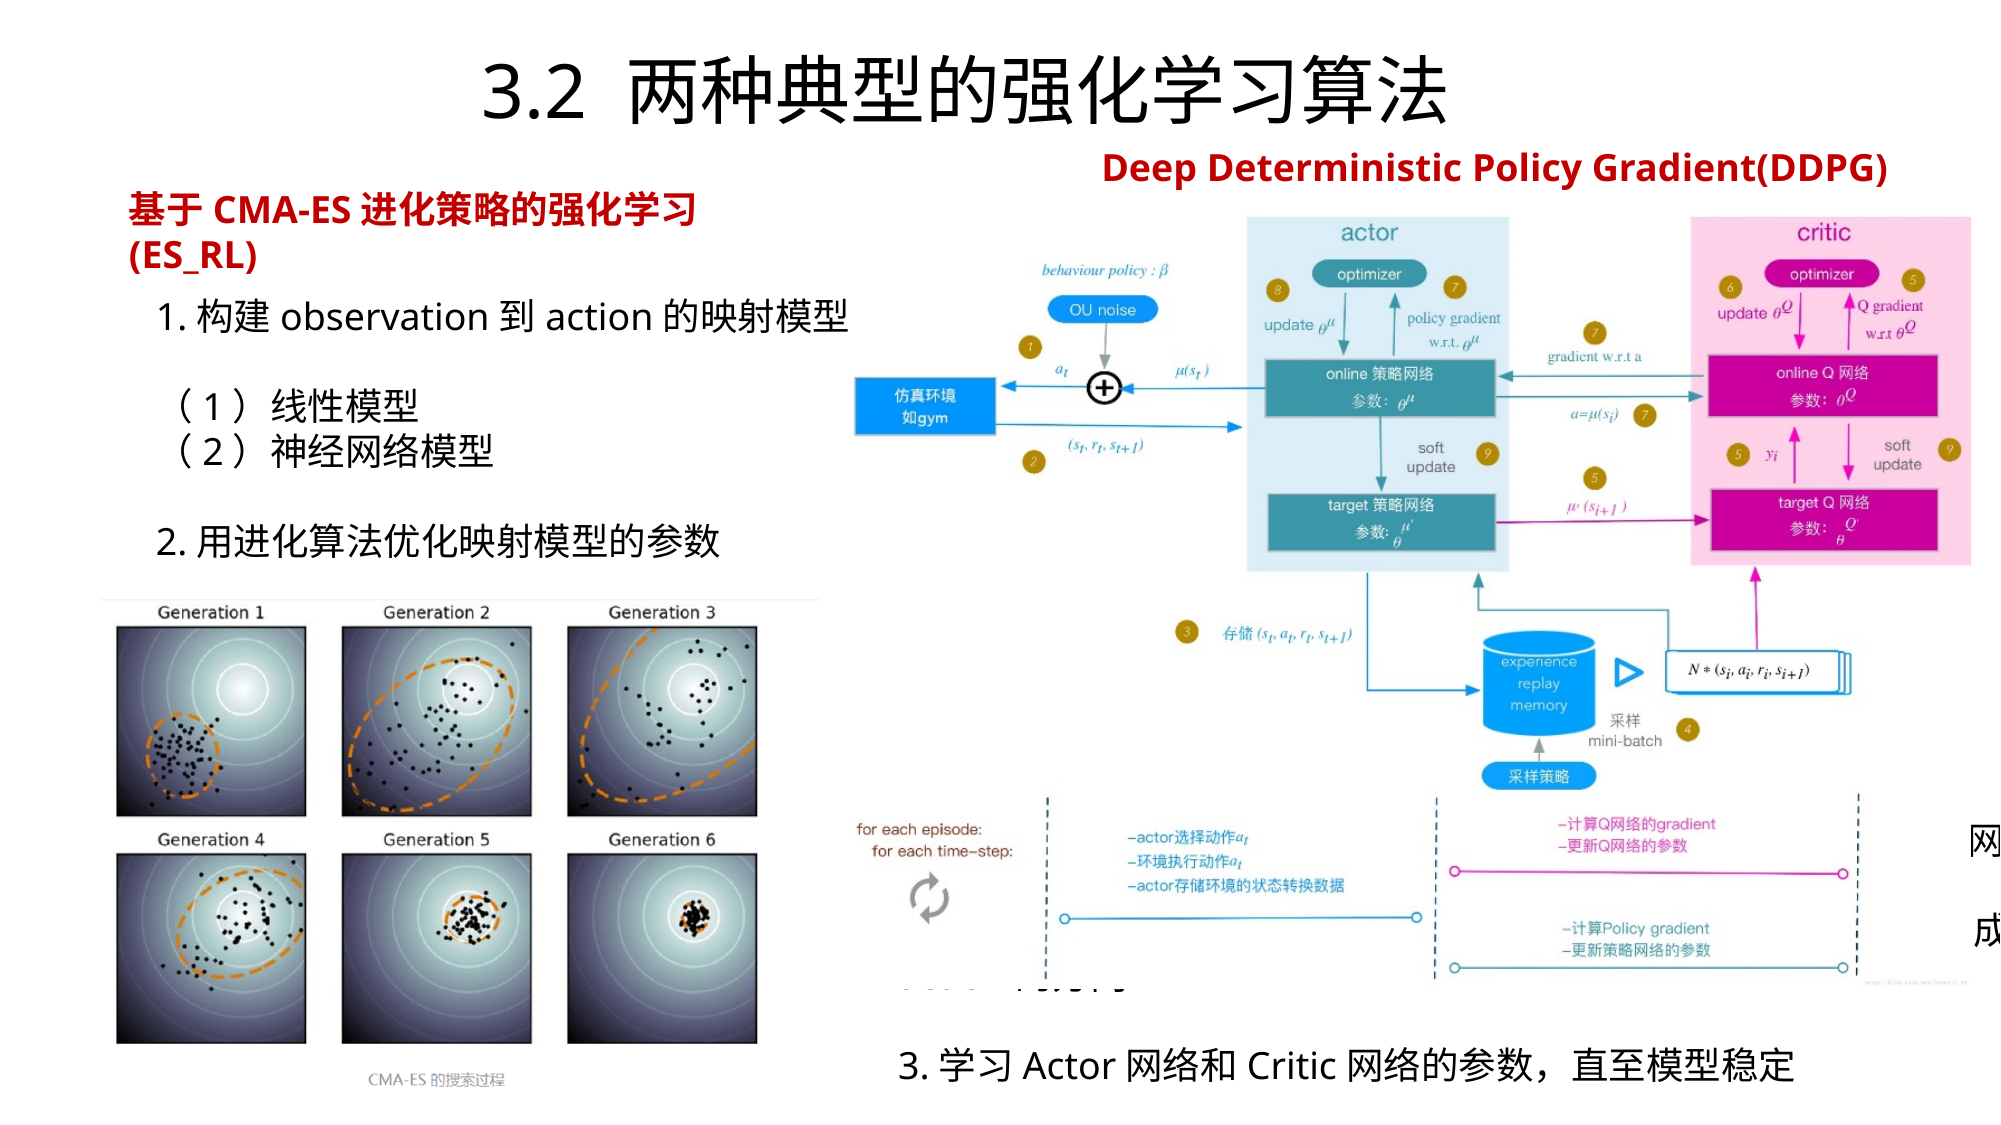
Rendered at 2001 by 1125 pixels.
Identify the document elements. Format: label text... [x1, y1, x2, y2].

text_box 1.构建生成action的Actor网络，评判action是否合适的critic网络 2. 由Actor网络产生action,由critic网络指导Actor网络将来生成 action的方向 3.学习Actor网络和Critic网络的参数，直至模型稳定 [883, 809, 2000, 1095]
text_box 基于CMA-ES进化策略的强化学习(ES_RL) [114, 178, 829, 284]
text_box Deep Deterministic Policy Gradient(DDPG) [1076, 136, 1915, 197]
text_box 3.2 两种典型的强化学习算法 [342, 36, 1590, 142]
picture [848, 208, 1971, 989]
text_box 1.构建observation到action的映射模型 （1）线性模型 （2）神经网络模型 2.用进化算法优化映射模型的参数 [141, 285, 848, 571]
picture [100, 599, 820, 1098]
